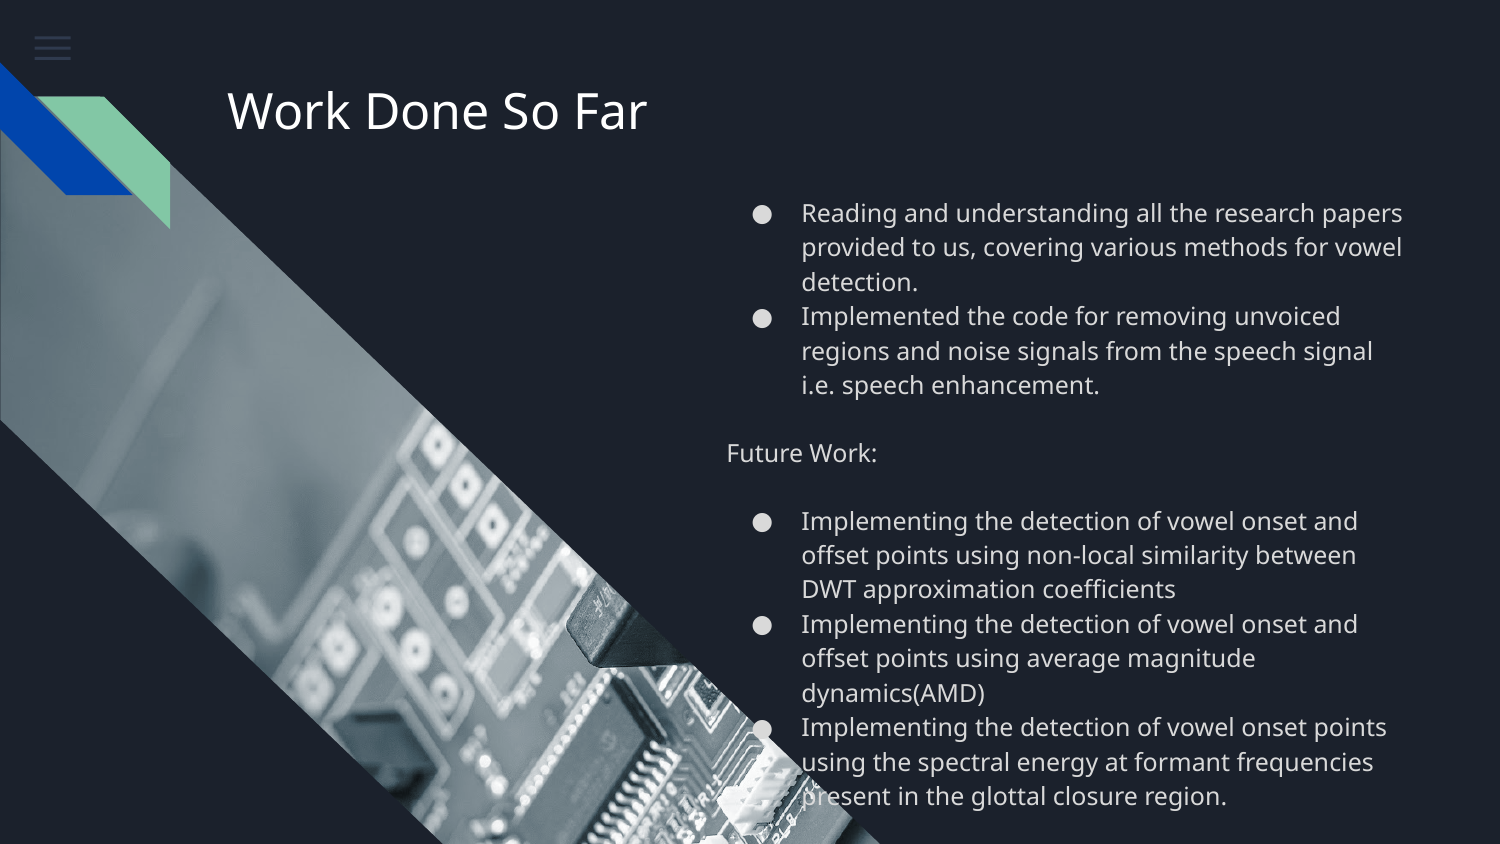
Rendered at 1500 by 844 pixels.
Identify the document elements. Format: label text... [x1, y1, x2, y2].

title Work Done So Far [212, 64, 1368, 215]
picture [0, 97, 880, 844]
list Reading and understanding all the research papers provided to us, covering various methods for vowel detection. Implemented the code for removing unvoiced regions and noise signals from the speech signal i.e. speech enhancement. Future Work: Implementing the detection of vowel onset and offset points using non-local similarity between DWT approximation coefficients Implementing the detection of vowel onset and offset points using average magnitude dynamics(AMD) Implementing the detection of vowel onset points using the spectral energy at formant frequencies present in the glottal closure region. [711, 177, 1420, 765]
